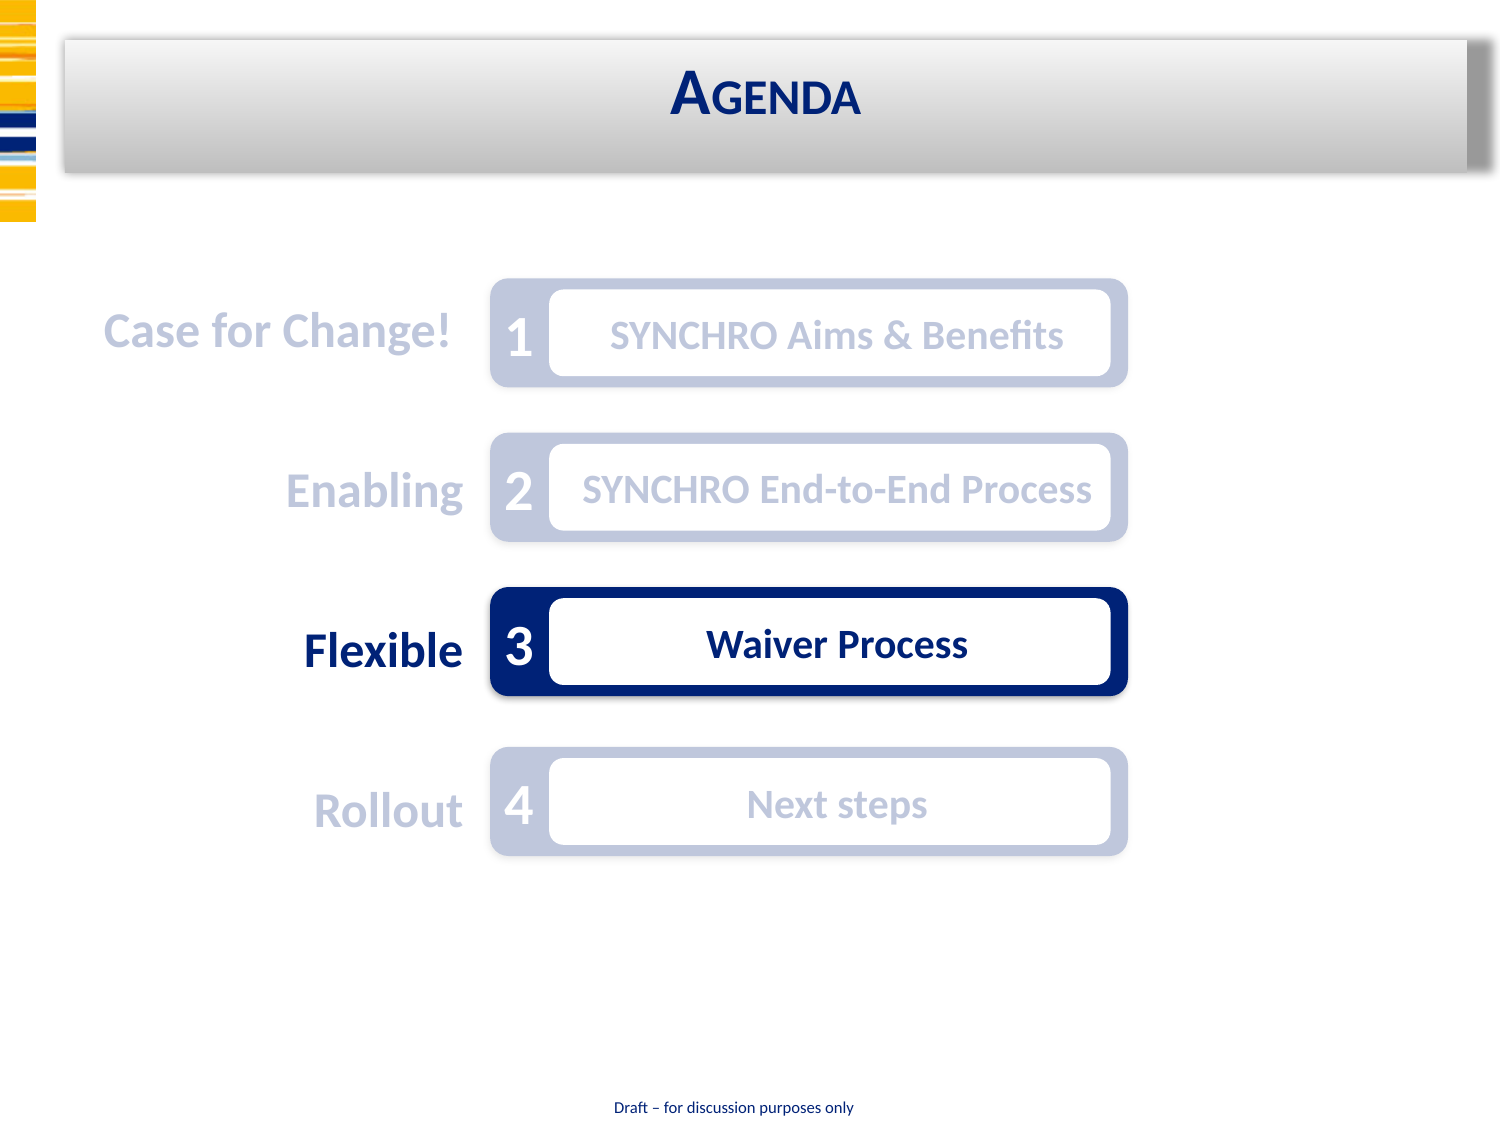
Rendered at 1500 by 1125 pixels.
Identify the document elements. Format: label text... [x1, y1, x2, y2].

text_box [489, 586, 1129, 697]
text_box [489, 278, 1129, 388]
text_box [489, 746, 1129, 857]
text_box [56, 222, 1236, 565]
picture [0, 0, 36, 222]
text_box Case for Change! Enabling Flexible Rollout [70, 565, 479, 726]
text_box Agenda [64, 40, 1467, 173]
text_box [489, 432, 1129, 542]
text_box [63, 726, 1242, 990]
